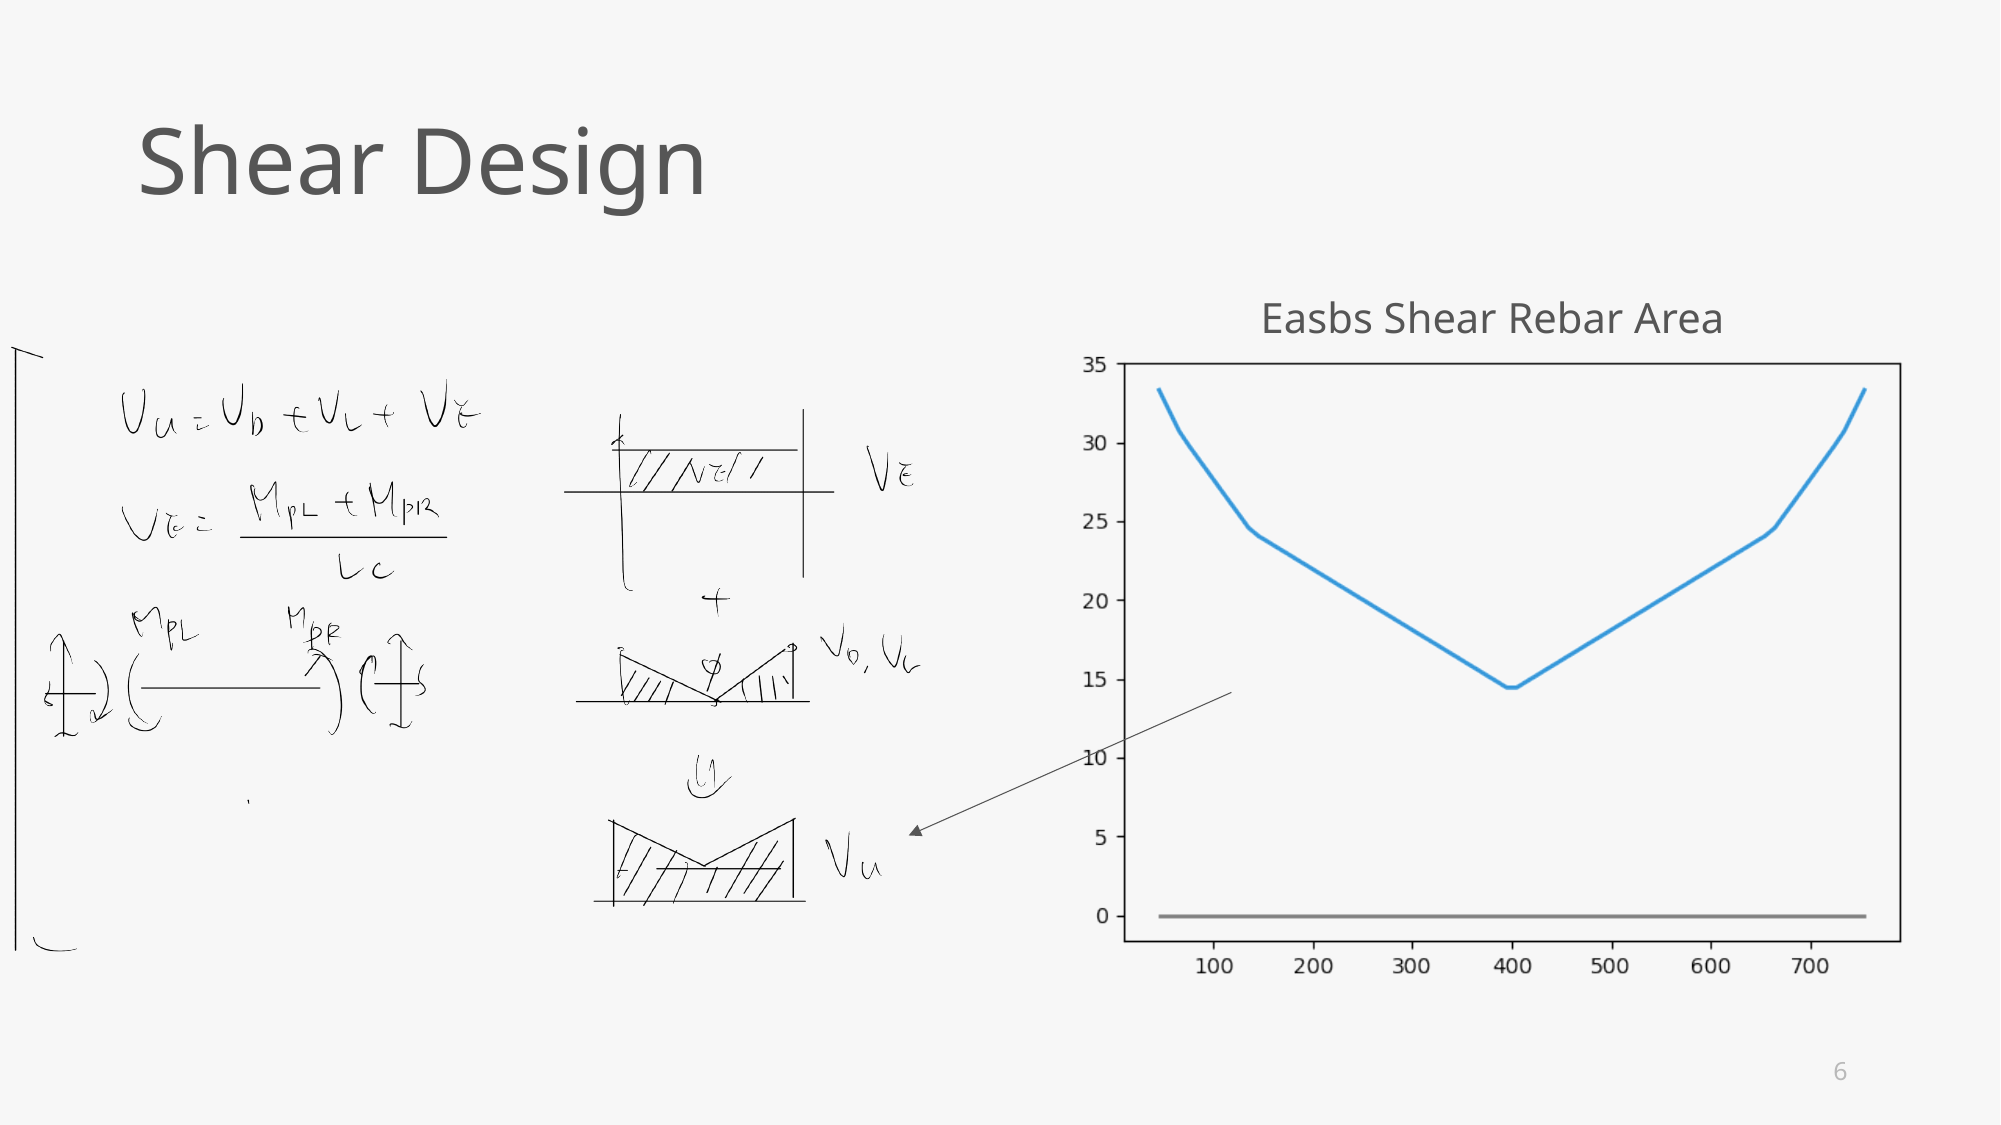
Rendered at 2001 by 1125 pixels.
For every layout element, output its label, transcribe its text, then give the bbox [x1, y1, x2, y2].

picture [0, 274, 2000, 1024]
list Shear Design [137, 108, 873, 224]
slide_number 6 [1412, 1042, 1863, 1103]
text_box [908, 692, 1232, 836]
